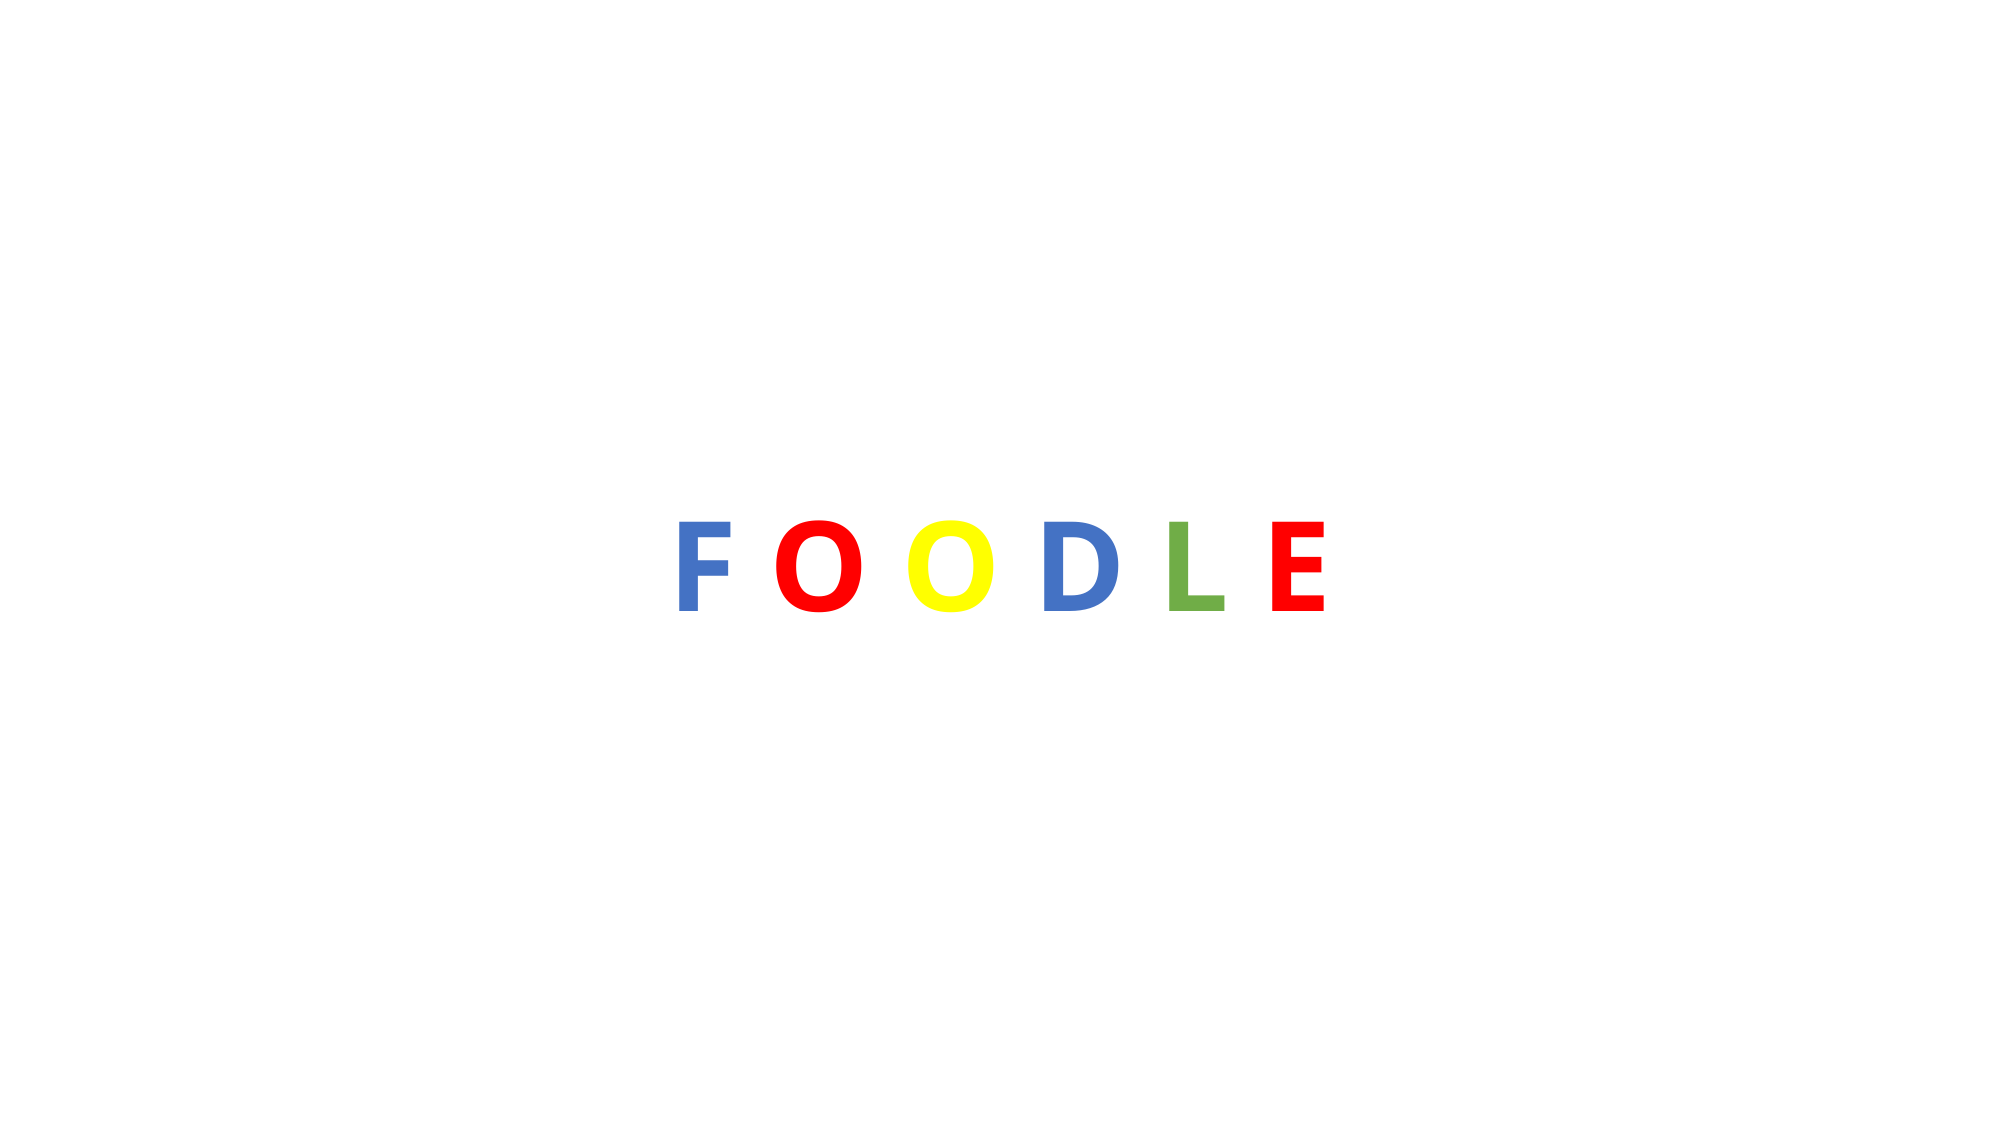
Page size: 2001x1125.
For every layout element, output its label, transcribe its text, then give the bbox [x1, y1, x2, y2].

text_box F O O D L E [653, 479, 1347, 644]
